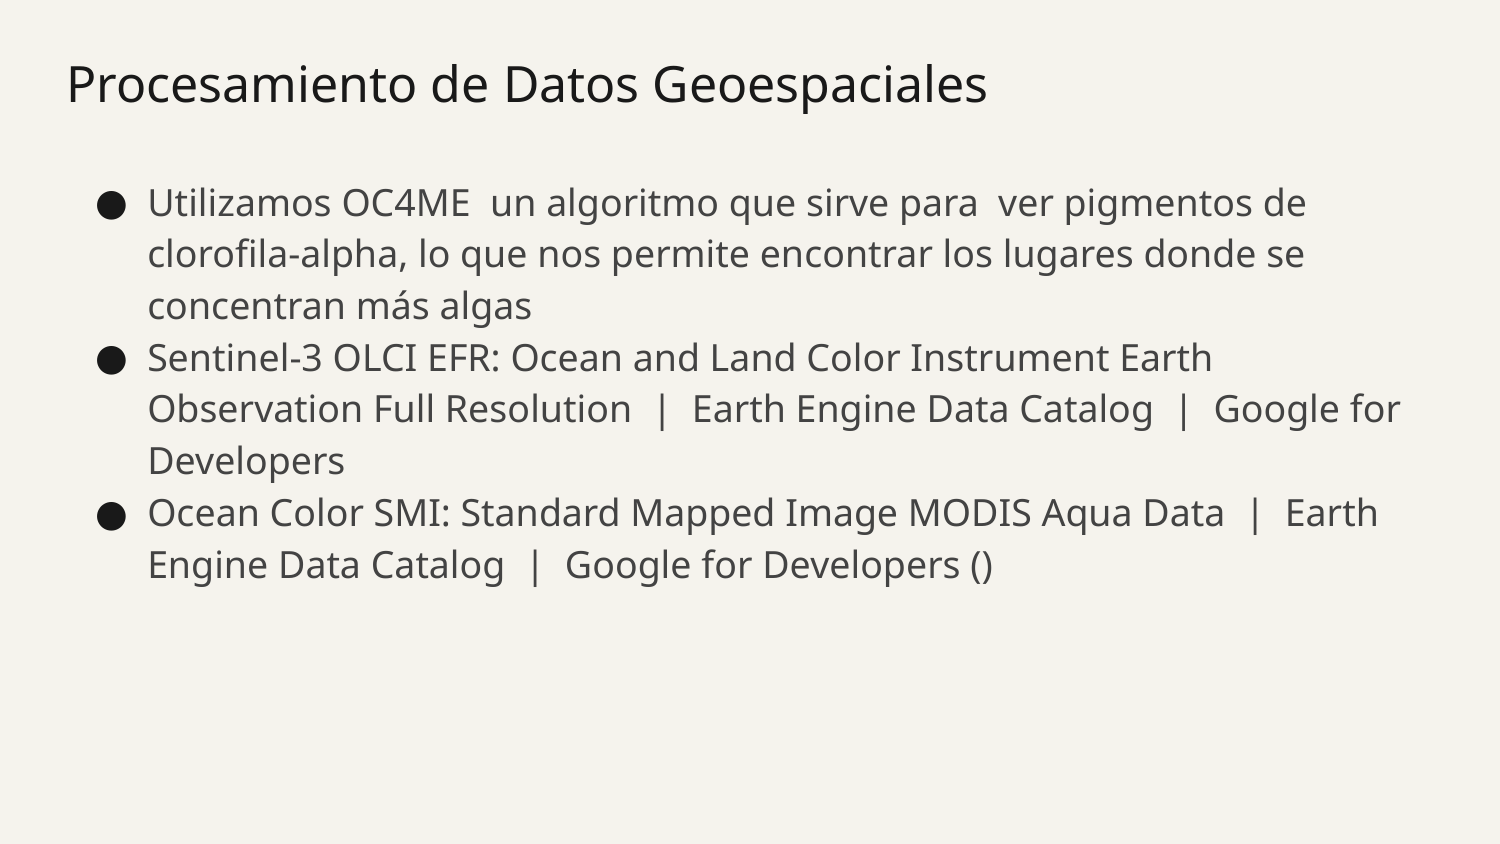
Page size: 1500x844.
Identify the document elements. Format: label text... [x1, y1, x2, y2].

list Utilizamos OC4ME un algoritmo que sirve para ver pigmentos de clorofila-alpha, lo que nos permite encontrar los lugares donde se concentran más algas Sentinel-3 OLCI EFR: Ocean and Land Color Instrument Earth Observation Full Resolution | Earth Engine Data Catalog | Google for Developers Ocean Color SMI: Standard Mapped Image MODIS Aqua Data | Earth Engine Data Catalog | Google for Developers () [57, 156, 1428, 748]
title Procesamiento de Datos Geoespaciales [51, 37, 1434, 131]
